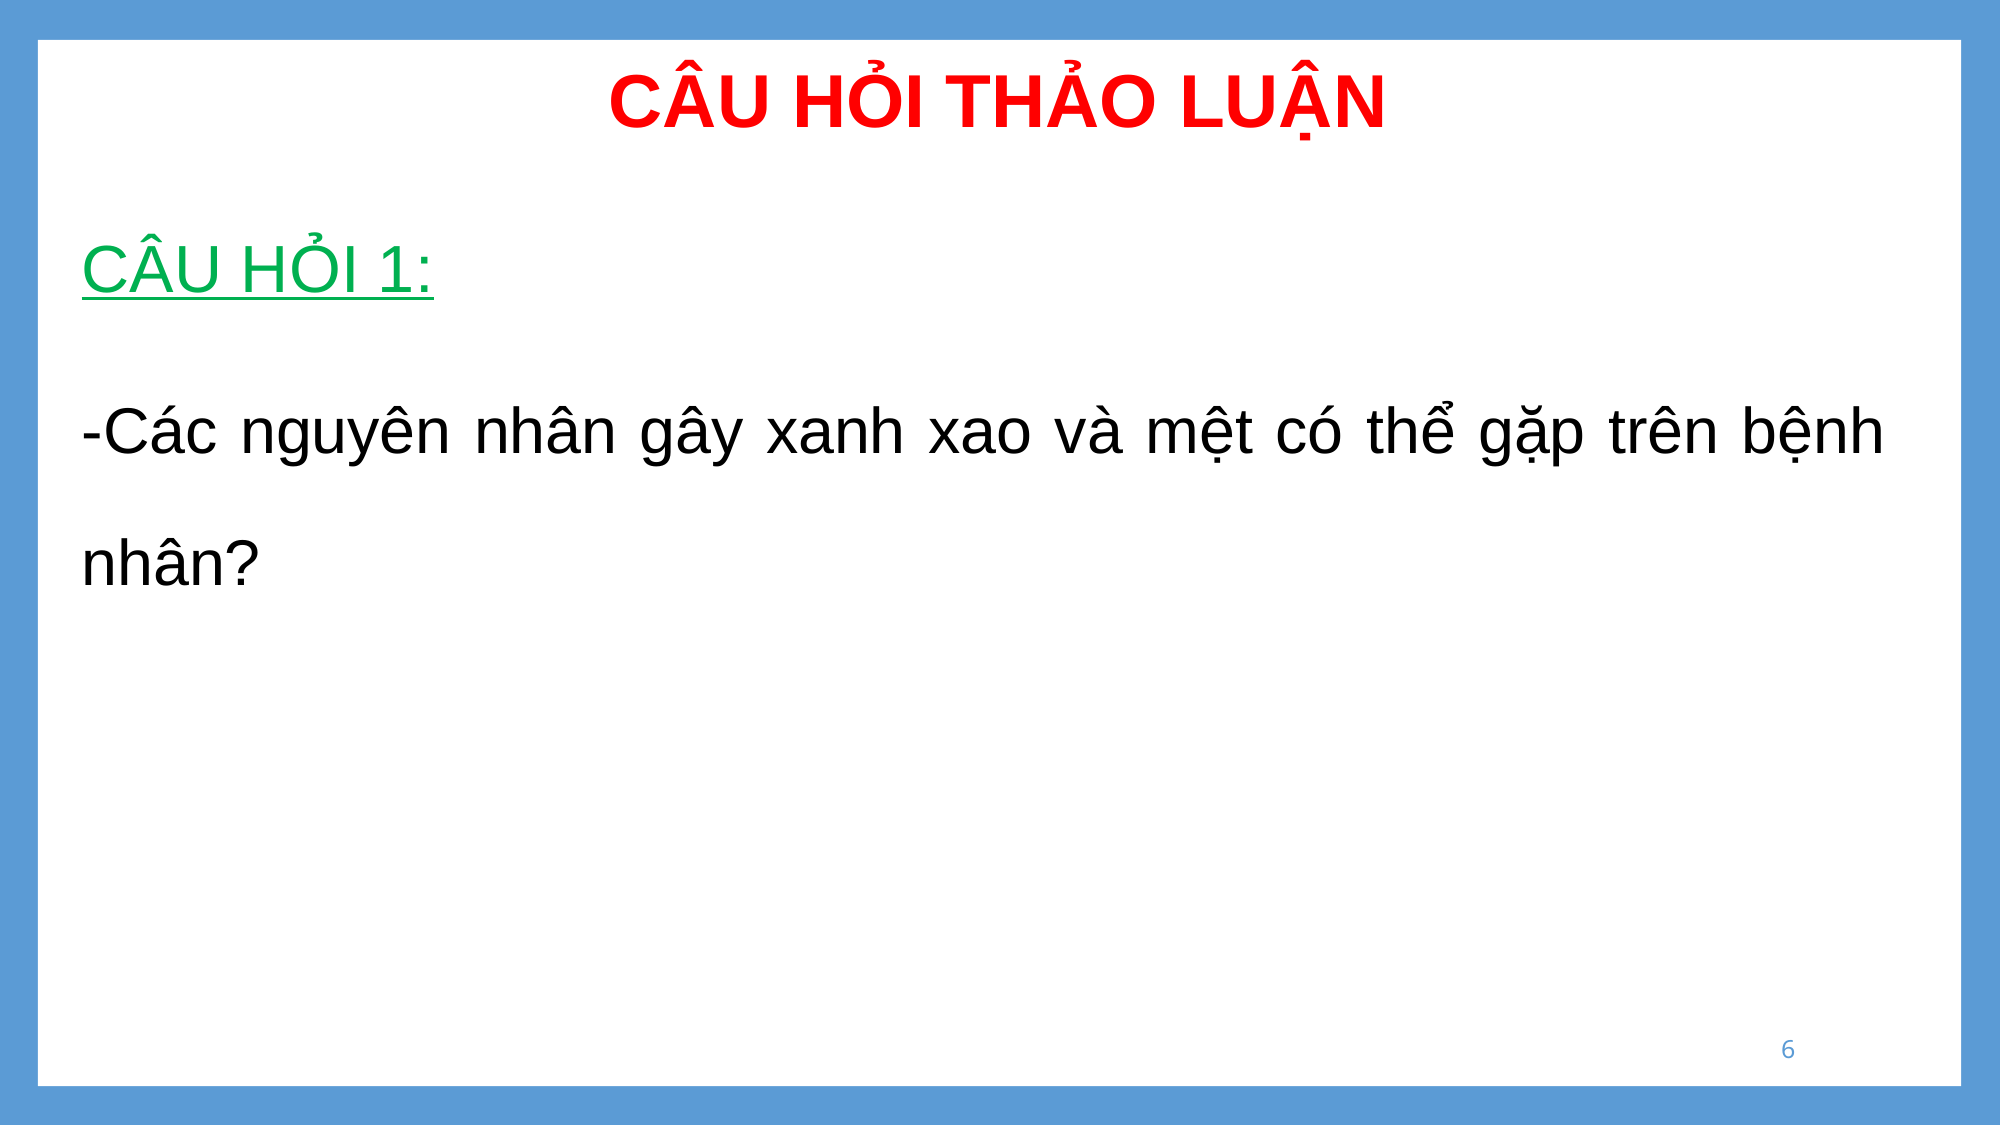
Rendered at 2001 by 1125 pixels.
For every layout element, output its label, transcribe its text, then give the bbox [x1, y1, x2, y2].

list CÂU HỎI 1: -Các nguyên nhân gây xanh xao và mệt có thể gặp trên bệnh nhân? [66, 162, 1900, 1088]
slide_number 6 [1530, 1020, 1811, 1081]
title CÂU HỎI THẢO LUẬN [84, 46, 1913, 160]
